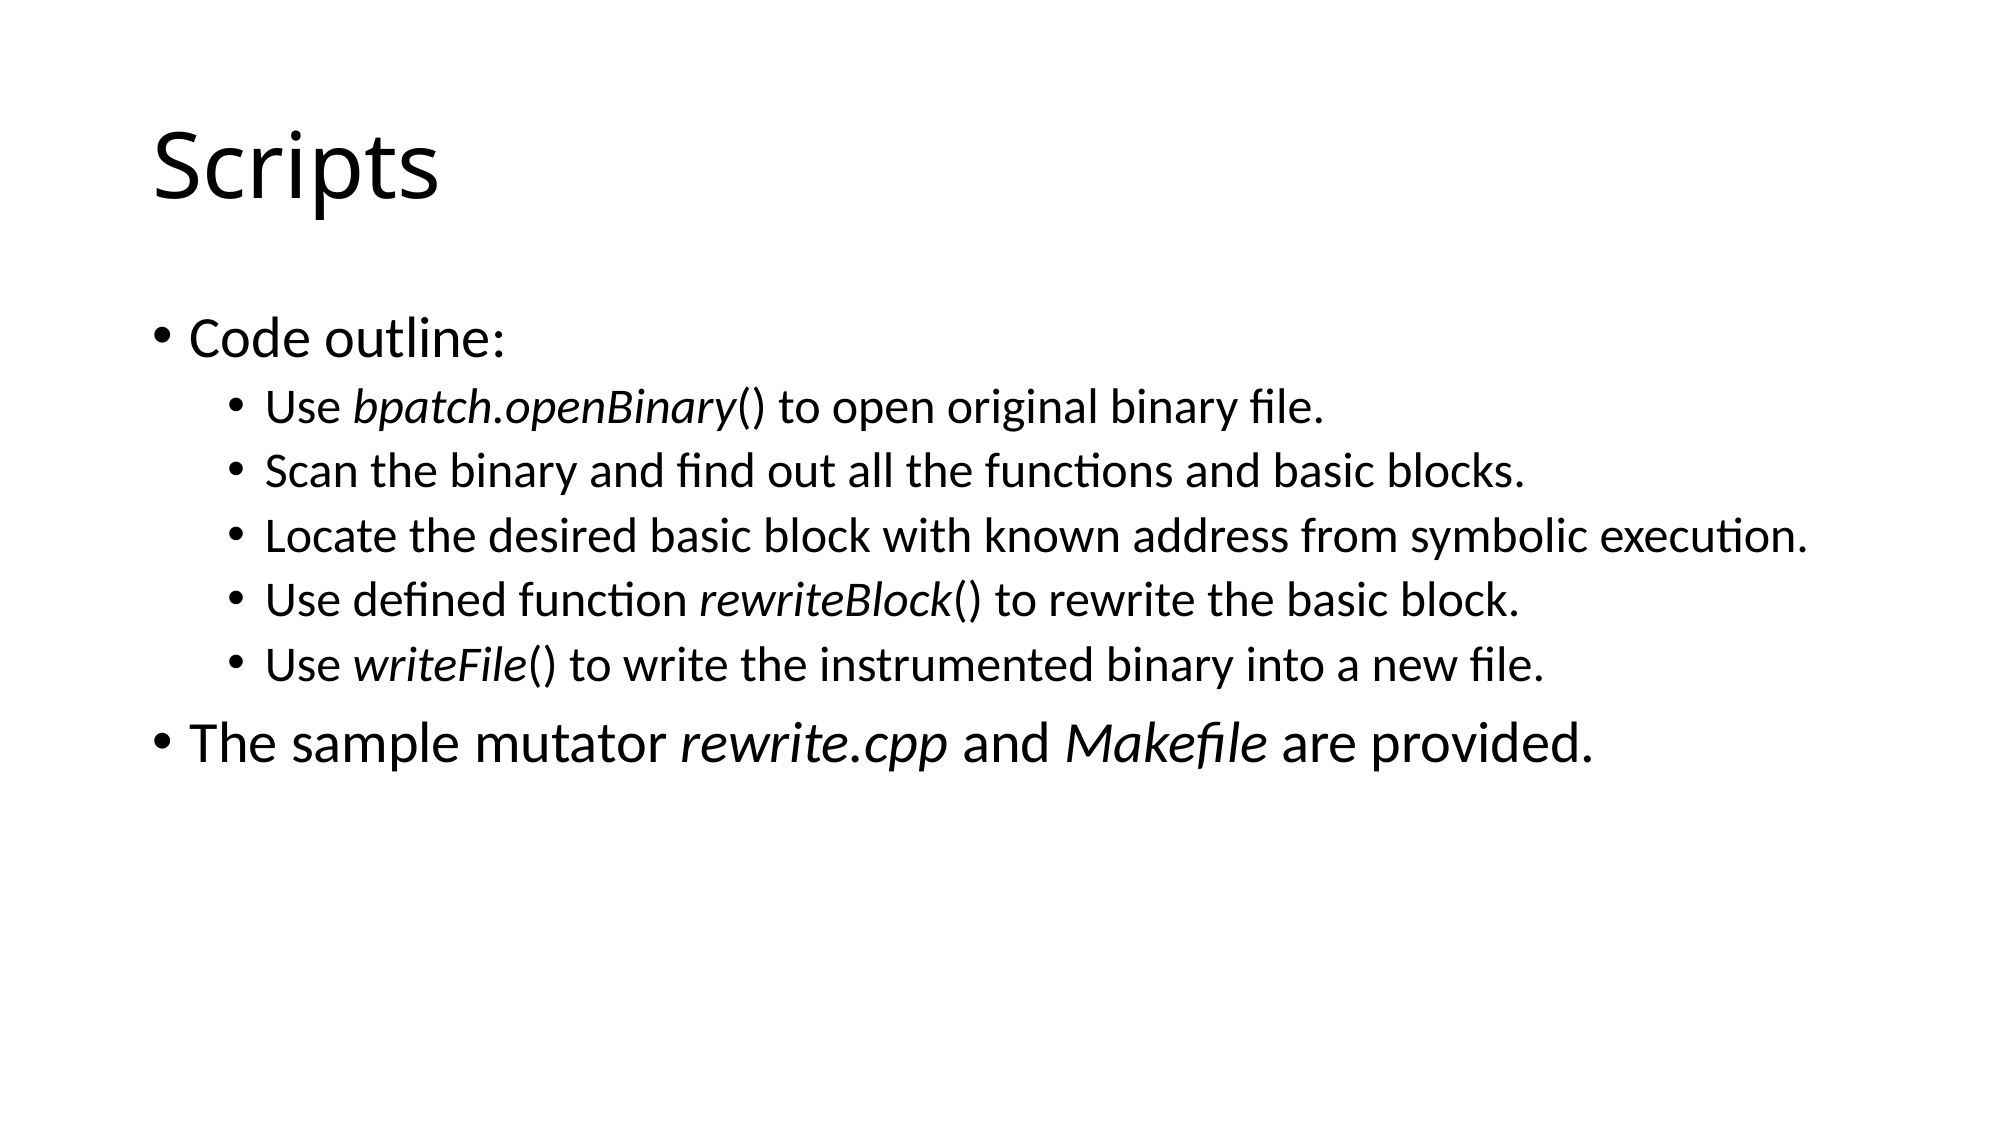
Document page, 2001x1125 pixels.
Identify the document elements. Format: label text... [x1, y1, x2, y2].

list Code outline: Use bpatch.openBinary() to open original binary file. Scan the binary and find out all the functions and basic blocks. Locate the desired basic block with known address from symbolic execution. Use defined function rewriteBlock() to rewrite the basic block. Use writeFile() to write the instrumented binary into a new file. The sample mutator rewrite.cpp and Makefile are provided. [137, 299, 1863, 1014]
title Scripts [137, 59, 1863, 278]
